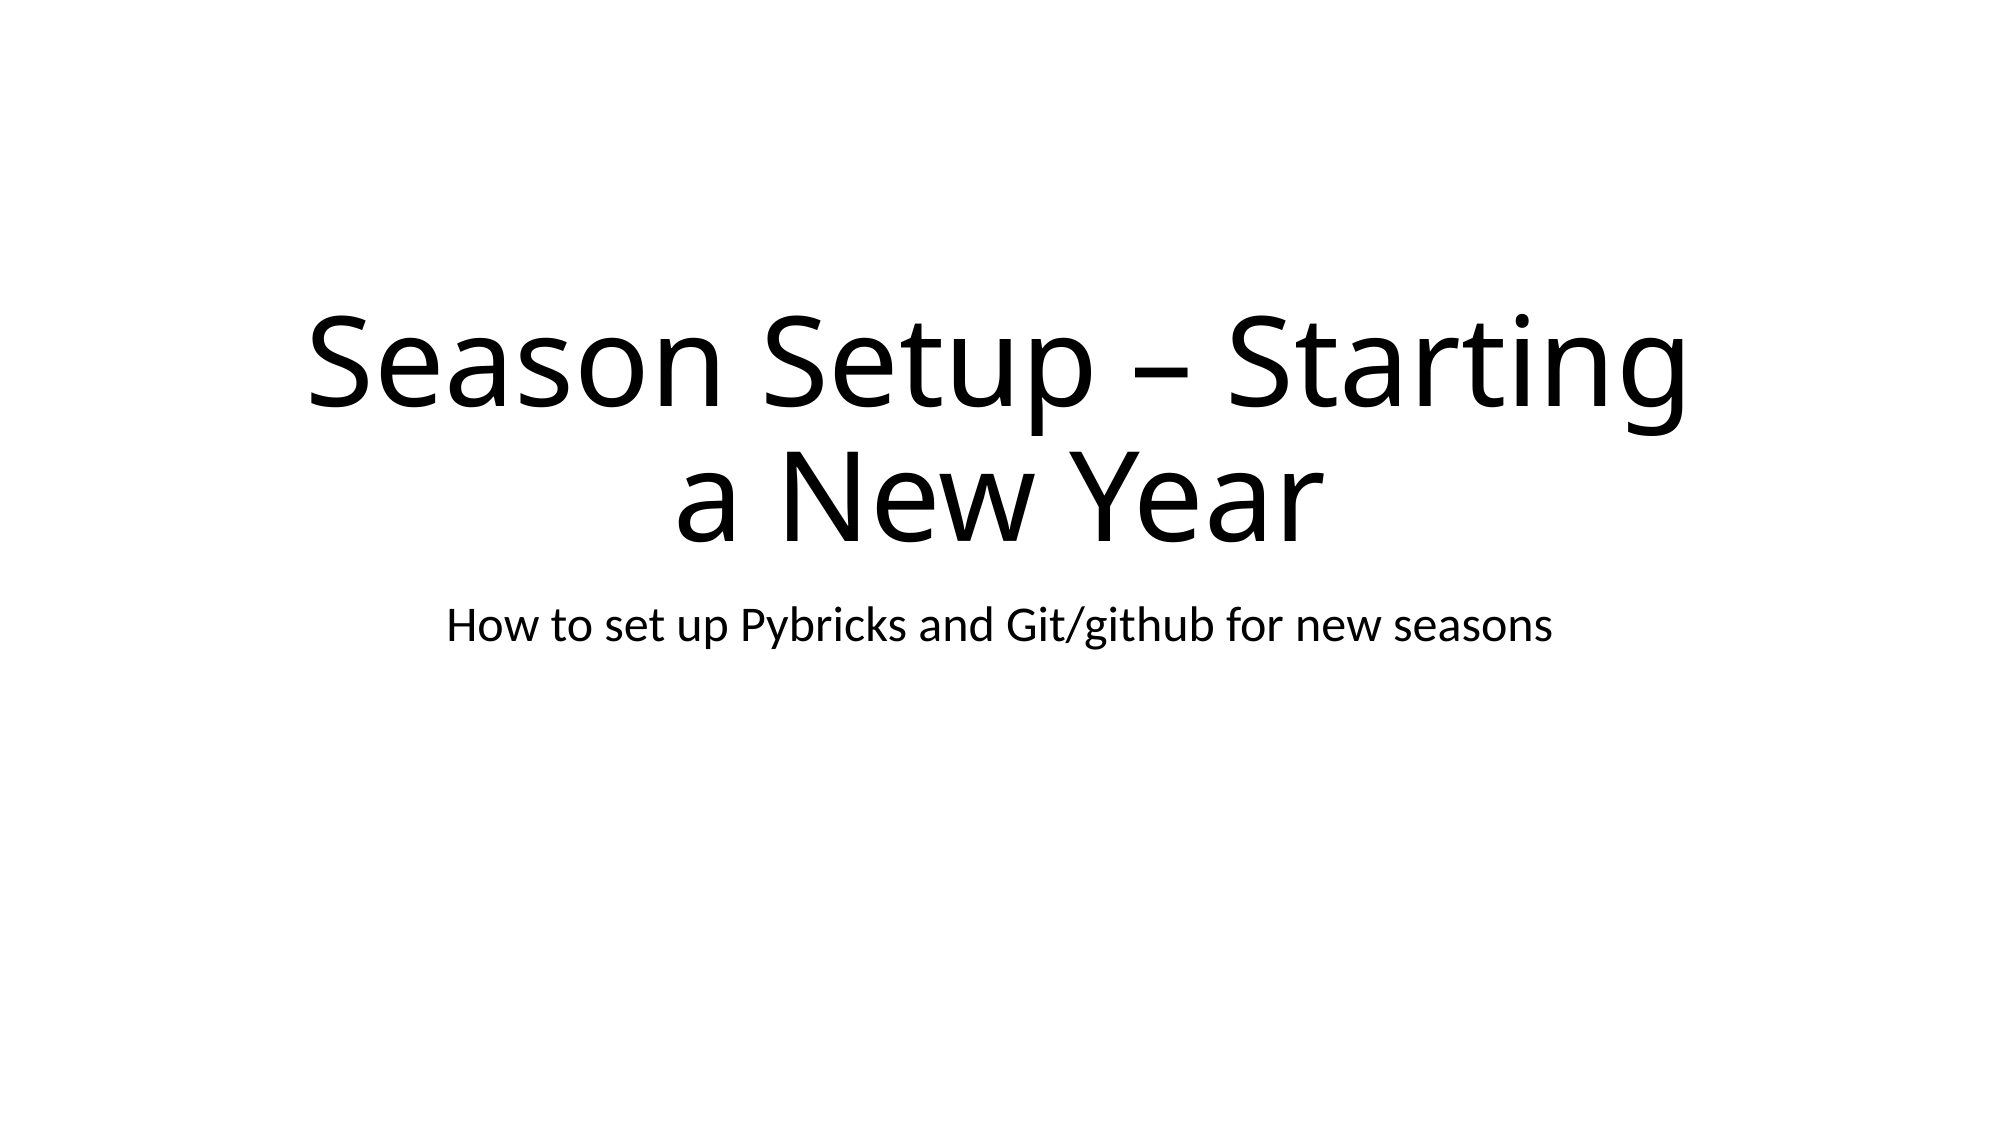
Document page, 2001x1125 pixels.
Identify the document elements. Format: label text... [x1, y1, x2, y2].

title Season Setup – Starting a New Year [249, 184, 1750, 576]
subtitle How to set up Pybricks and Git/github for new seasons [249, 590, 1750, 863]
